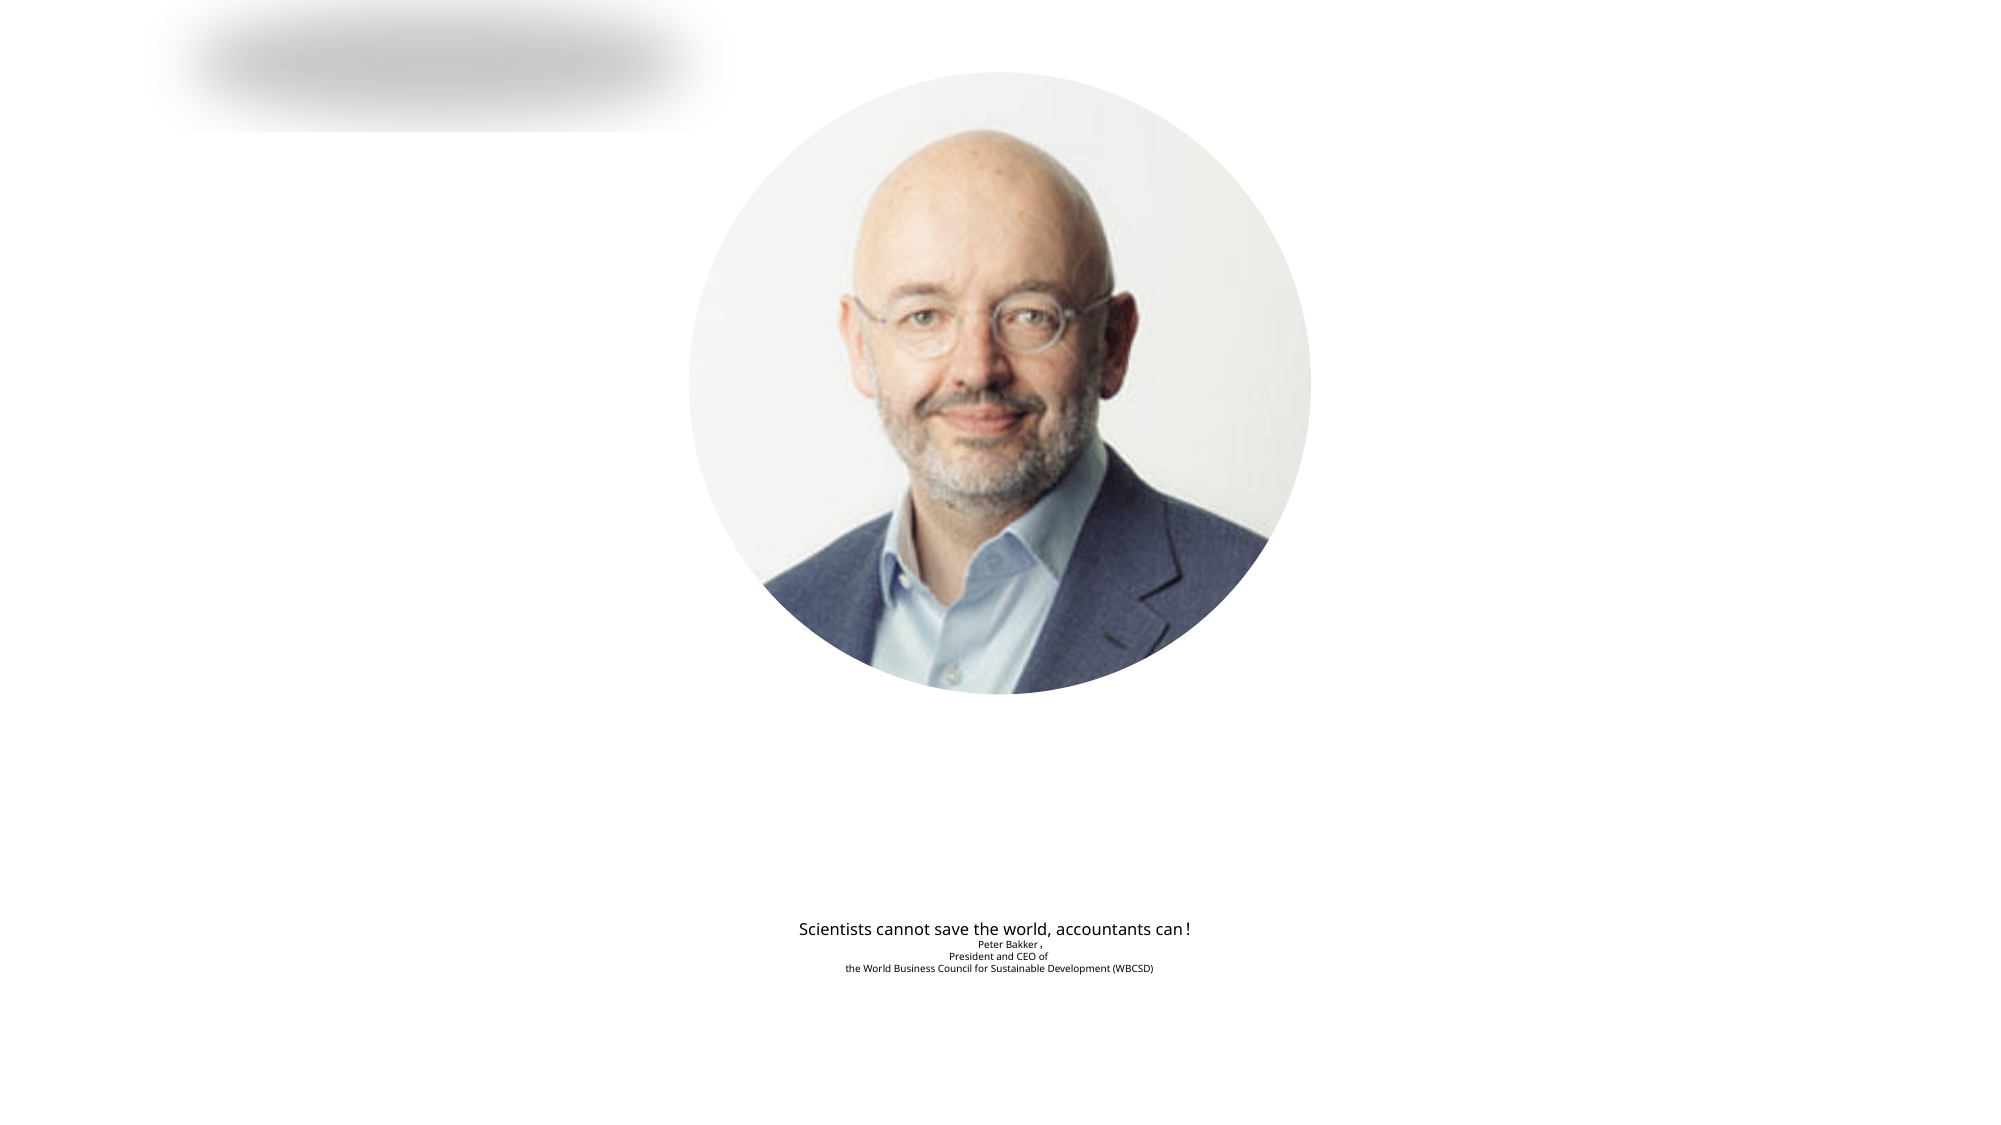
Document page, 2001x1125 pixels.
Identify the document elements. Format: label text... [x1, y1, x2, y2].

title Scientists cannot save the world, accountants can！ Peter Bakker， President and CEO of the World Business Council for Sustainable Development (WBCSD) [99, 909, 1900, 1004]
picture [688, 71, 1312, 695]
